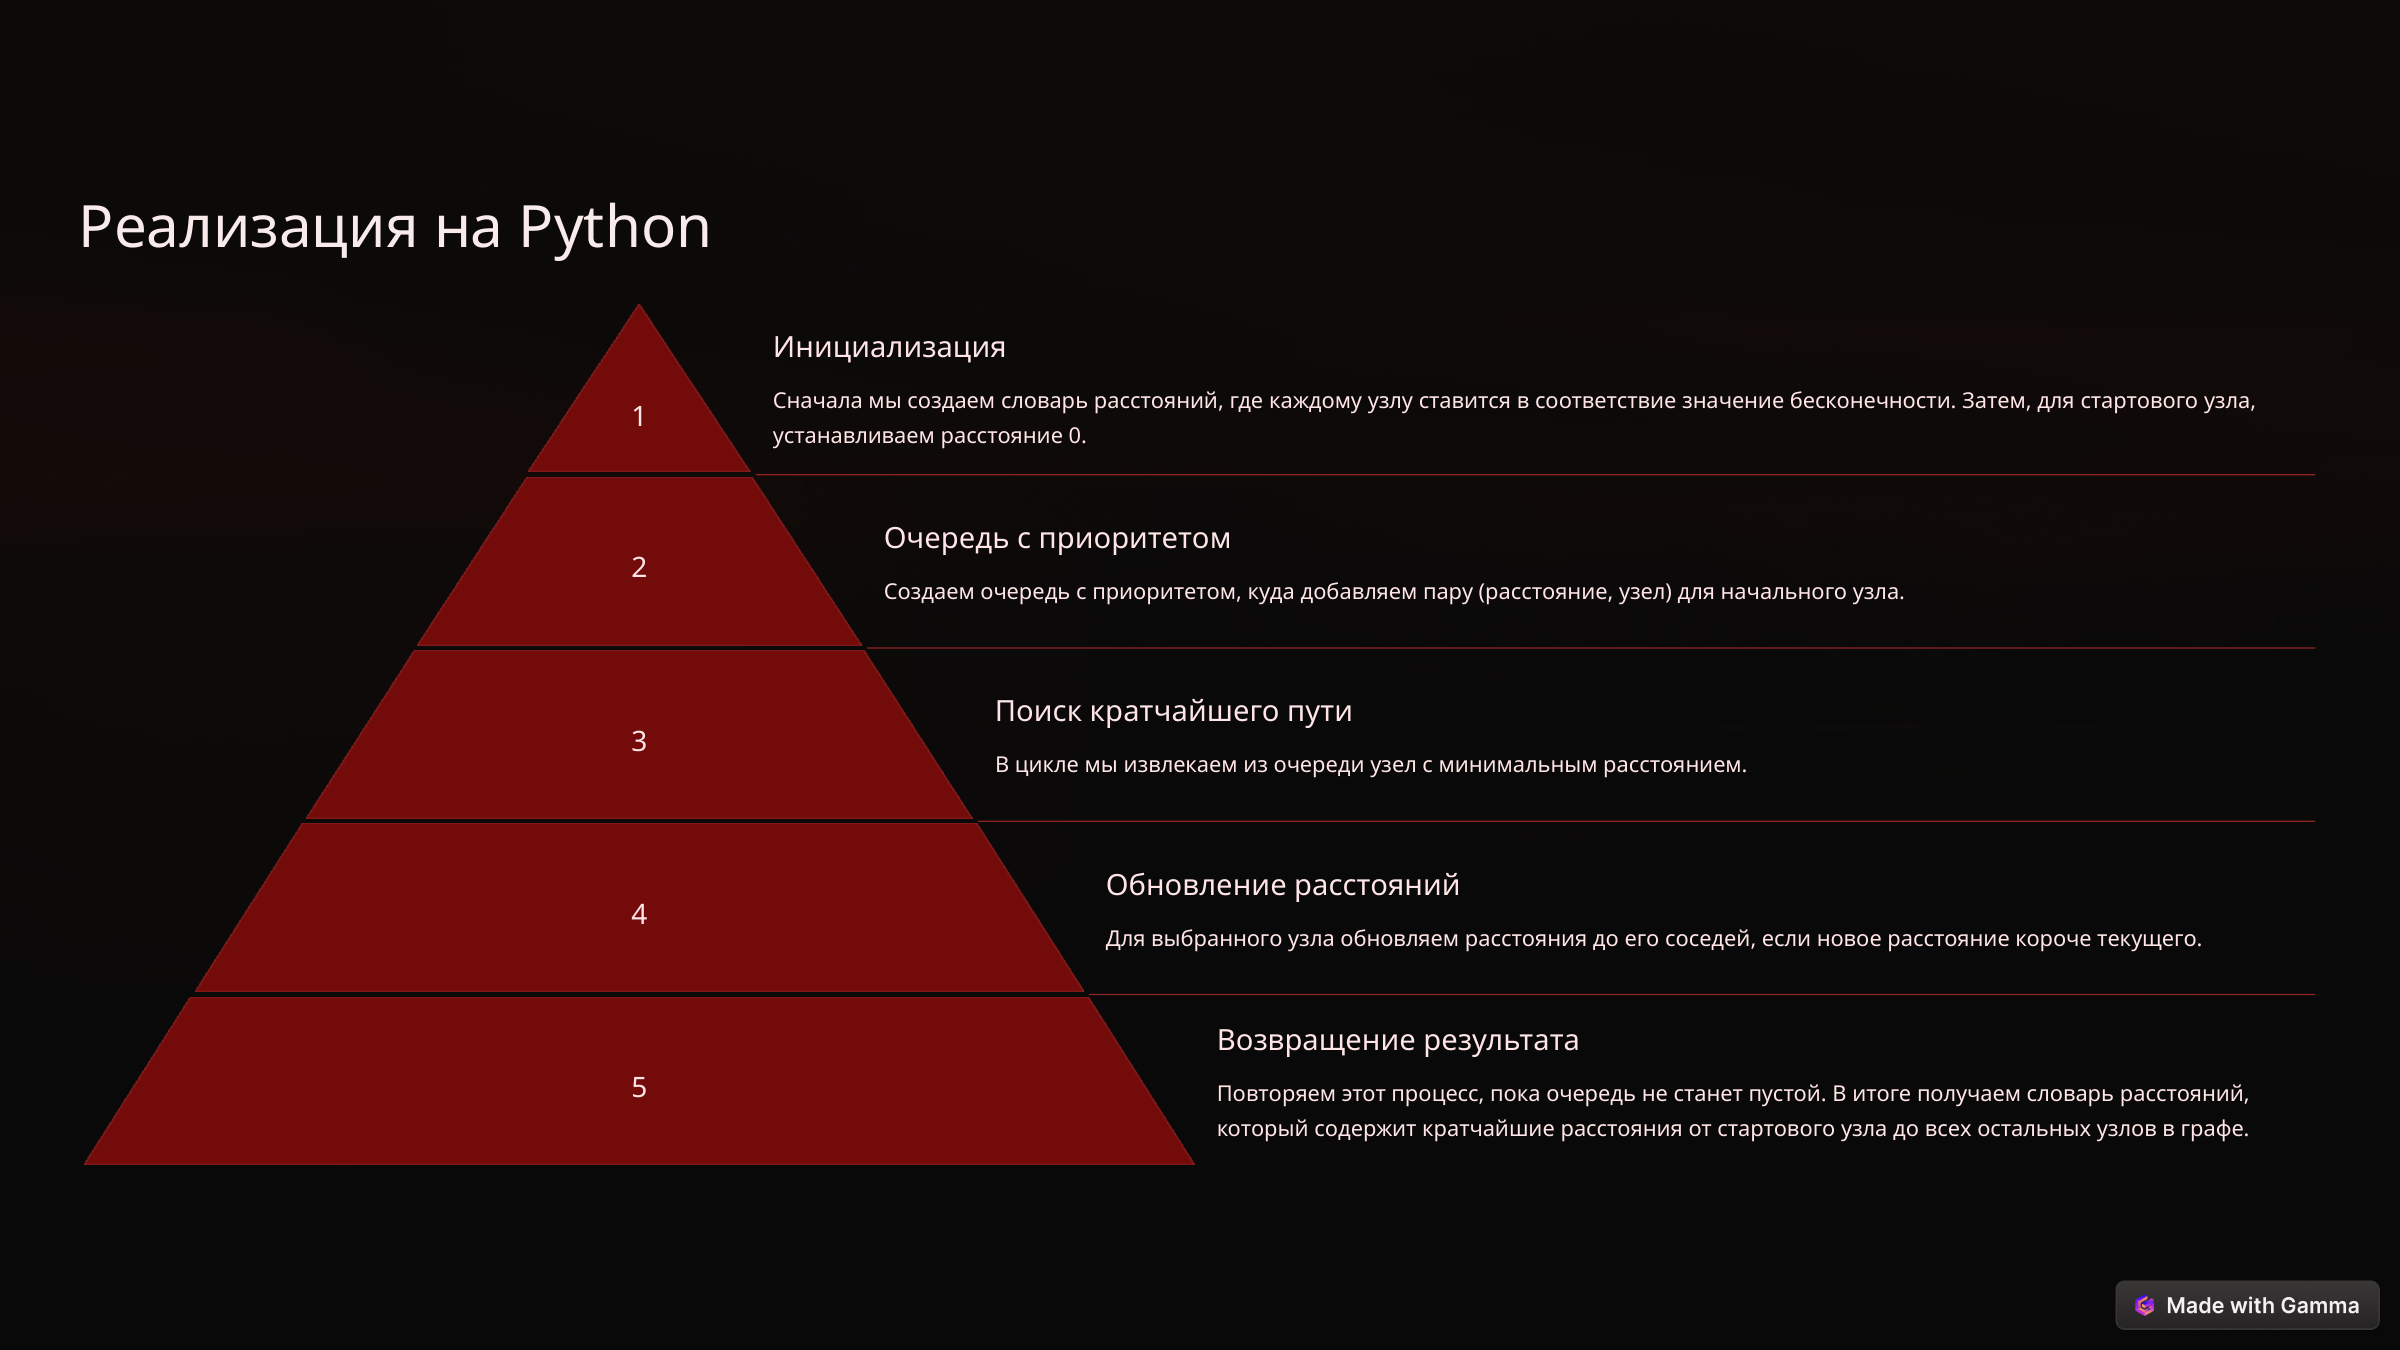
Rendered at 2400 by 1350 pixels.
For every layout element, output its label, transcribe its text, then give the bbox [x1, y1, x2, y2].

text_box Реализация на Python [78, 185, 871, 260]
picture [84, 997, 1195, 1165]
text_box Инициализация [772, 326, 1070, 364]
text_box Сначала мы создаем словарь расстояний, где каждому узлу ставится в соответствие значение бесконечности. Затем, для стартового узла, устанавливаем расстояние 0. [772, 377, 2299, 450]
picture [528, 304, 751, 472]
text_box Повторяем этот процесс, пока очередь не станет пустой. В итоге получаем словарь расстояний, который содержит кратчайшие расстояния от стартового узла до всех остальных узлов в графе. [1216, 1070, 2299, 1143]
text_box Поиск кратчайшего пути [994, 691, 1432, 729]
picture [306, 650, 973, 819]
text_box Создаем очередь с приоритетом, куда добавляем пару (расстояние, узел) для начального узла. [883, 568, 1932, 605]
text_box Очередь с приоритетом [883, 518, 1308, 556]
text_box Обновление расстояний [1105, 864, 1543, 902]
text_box Для выбранного узла обновляем расстояния до его соседей, если новое расстояние короче текущего. [1105, 915, 2231, 951]
picture [2106, 1271, 2389, 1339]
picture [417, 477, 862, 646]
picture [195, 823, 1084, 992]
text_box В цикле мы извлекаем из очереди узел с минимальным расстоянием. [994, 741, 1766, 778]
text_box Возвращение результата [1216, 1019, 1671, 1057]
